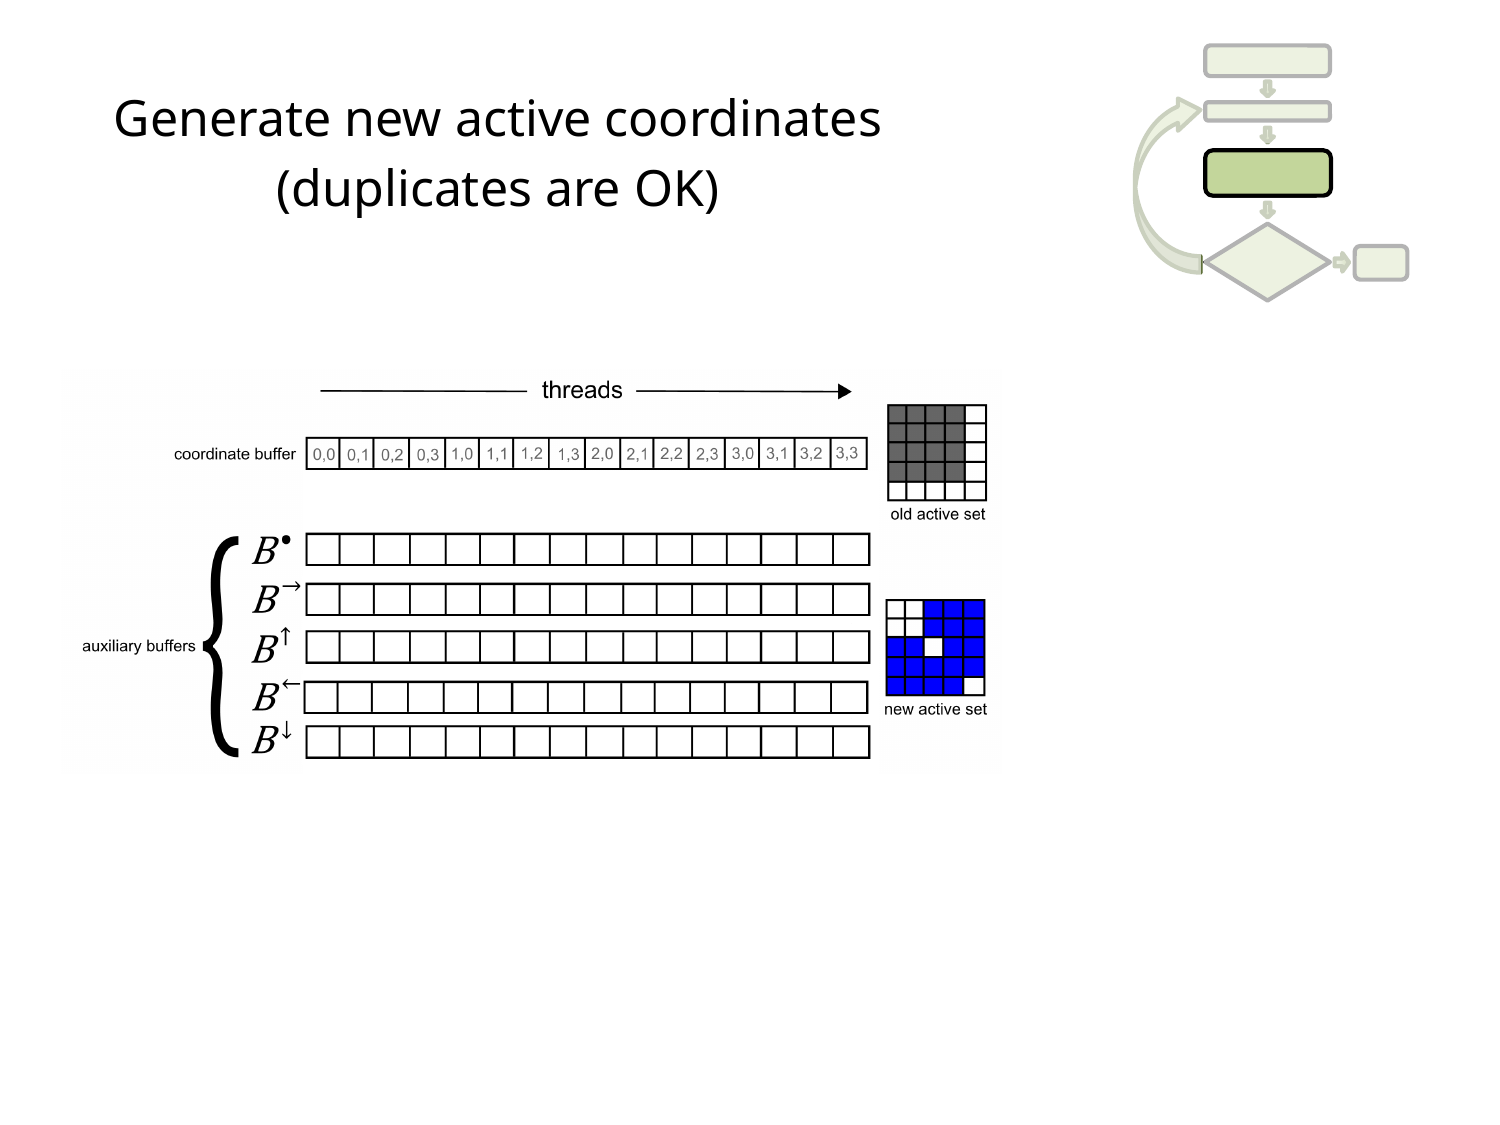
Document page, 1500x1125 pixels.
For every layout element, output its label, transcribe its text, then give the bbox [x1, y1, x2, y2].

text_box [300, 530, 878, 765]
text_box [61, 369, 1002, 780]
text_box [1063, 34, 1426, 310]
text_box Generate new active coordinates (duplicates are OK) [35, 79, 961, 211]
